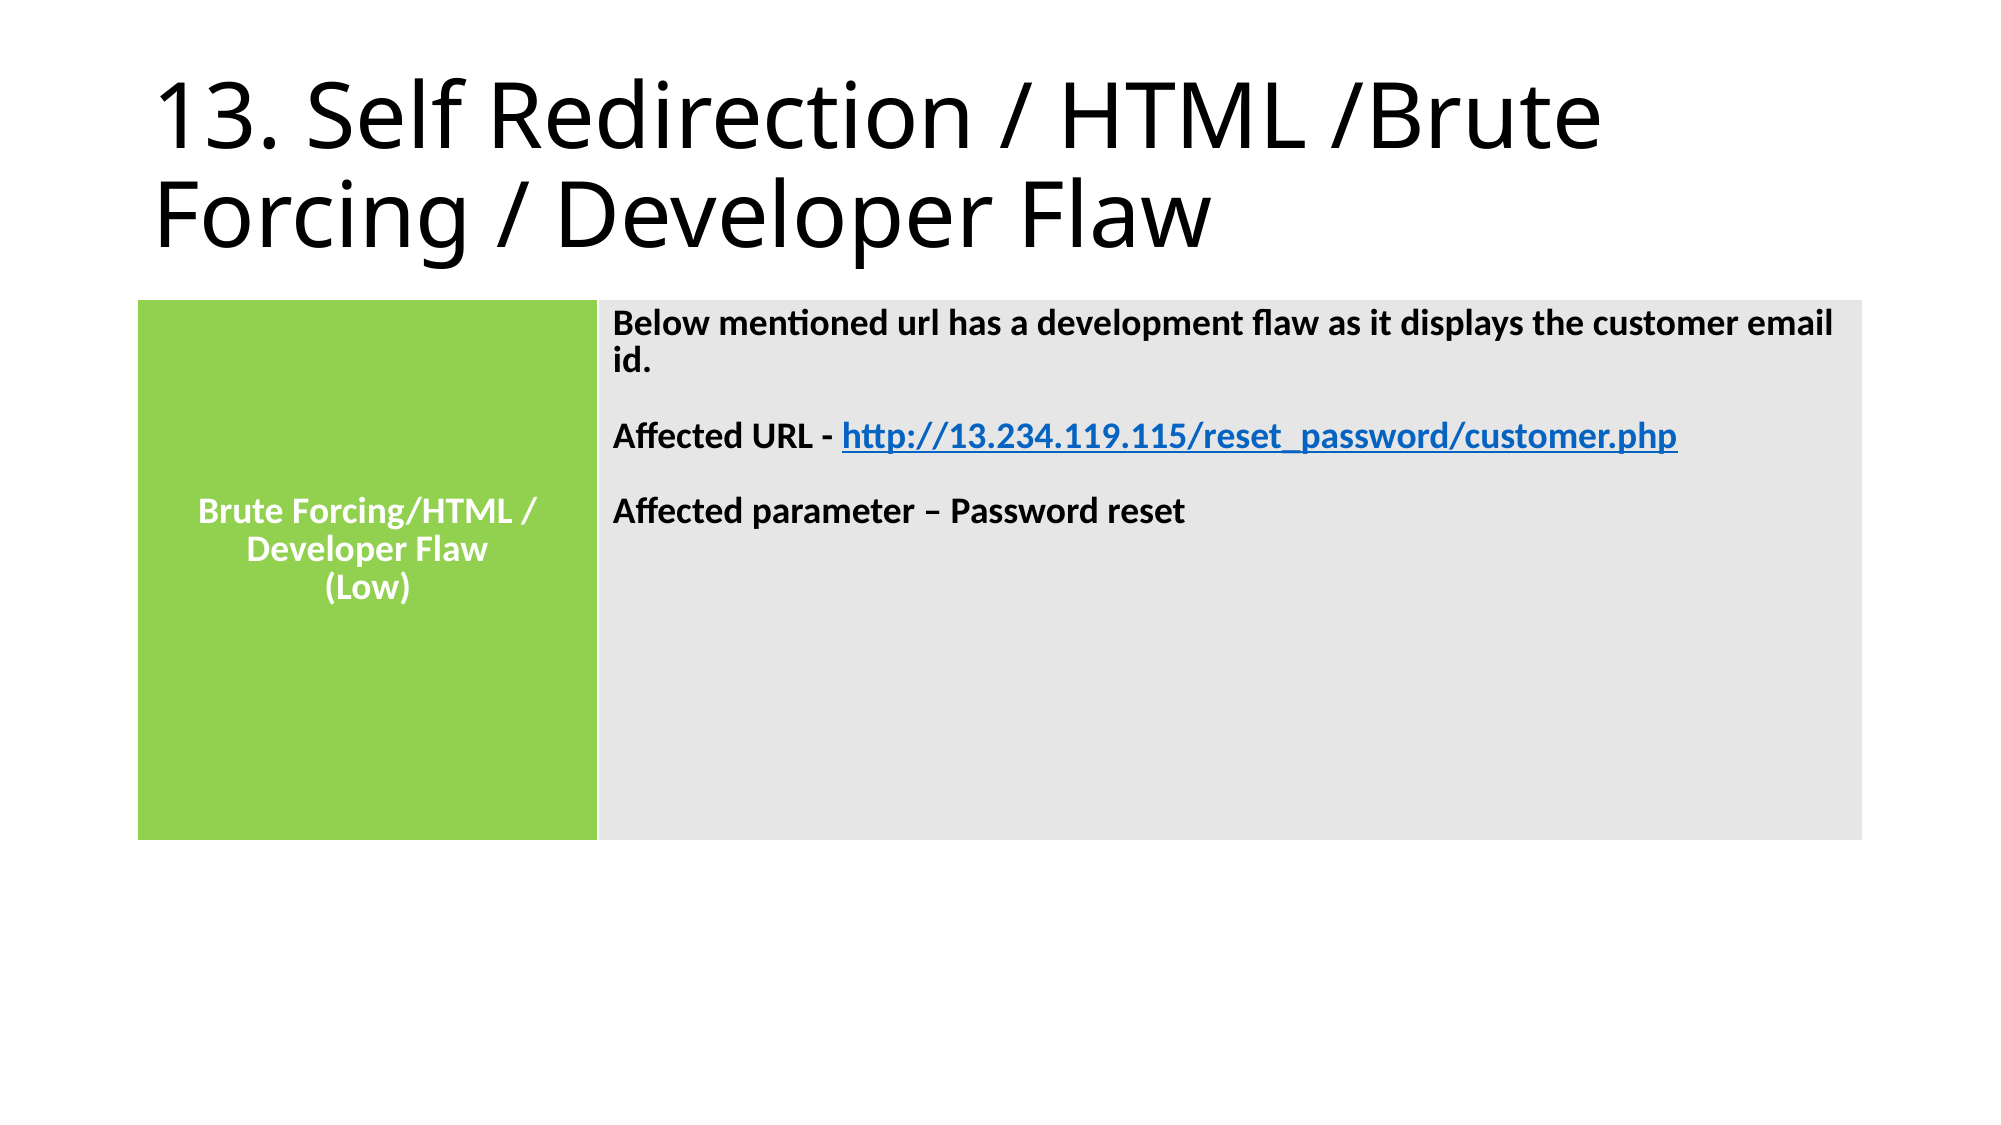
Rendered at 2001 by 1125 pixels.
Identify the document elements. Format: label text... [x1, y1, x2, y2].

table_header Below mentioned url has a development flaw as it displays the customer email id. Affected URL - http://13.234.119.115/reset_password/customer.php Affected parameter – Password reset [599, 300, 1862, 840]
table_header Brute Forcing/HTML / Developer Flaw (Low) [138, 300, 597, 840]
title 13. Self Redirection / HTML /Brute Forcing / Developer Flaw [137, 59, 1863, 278]
